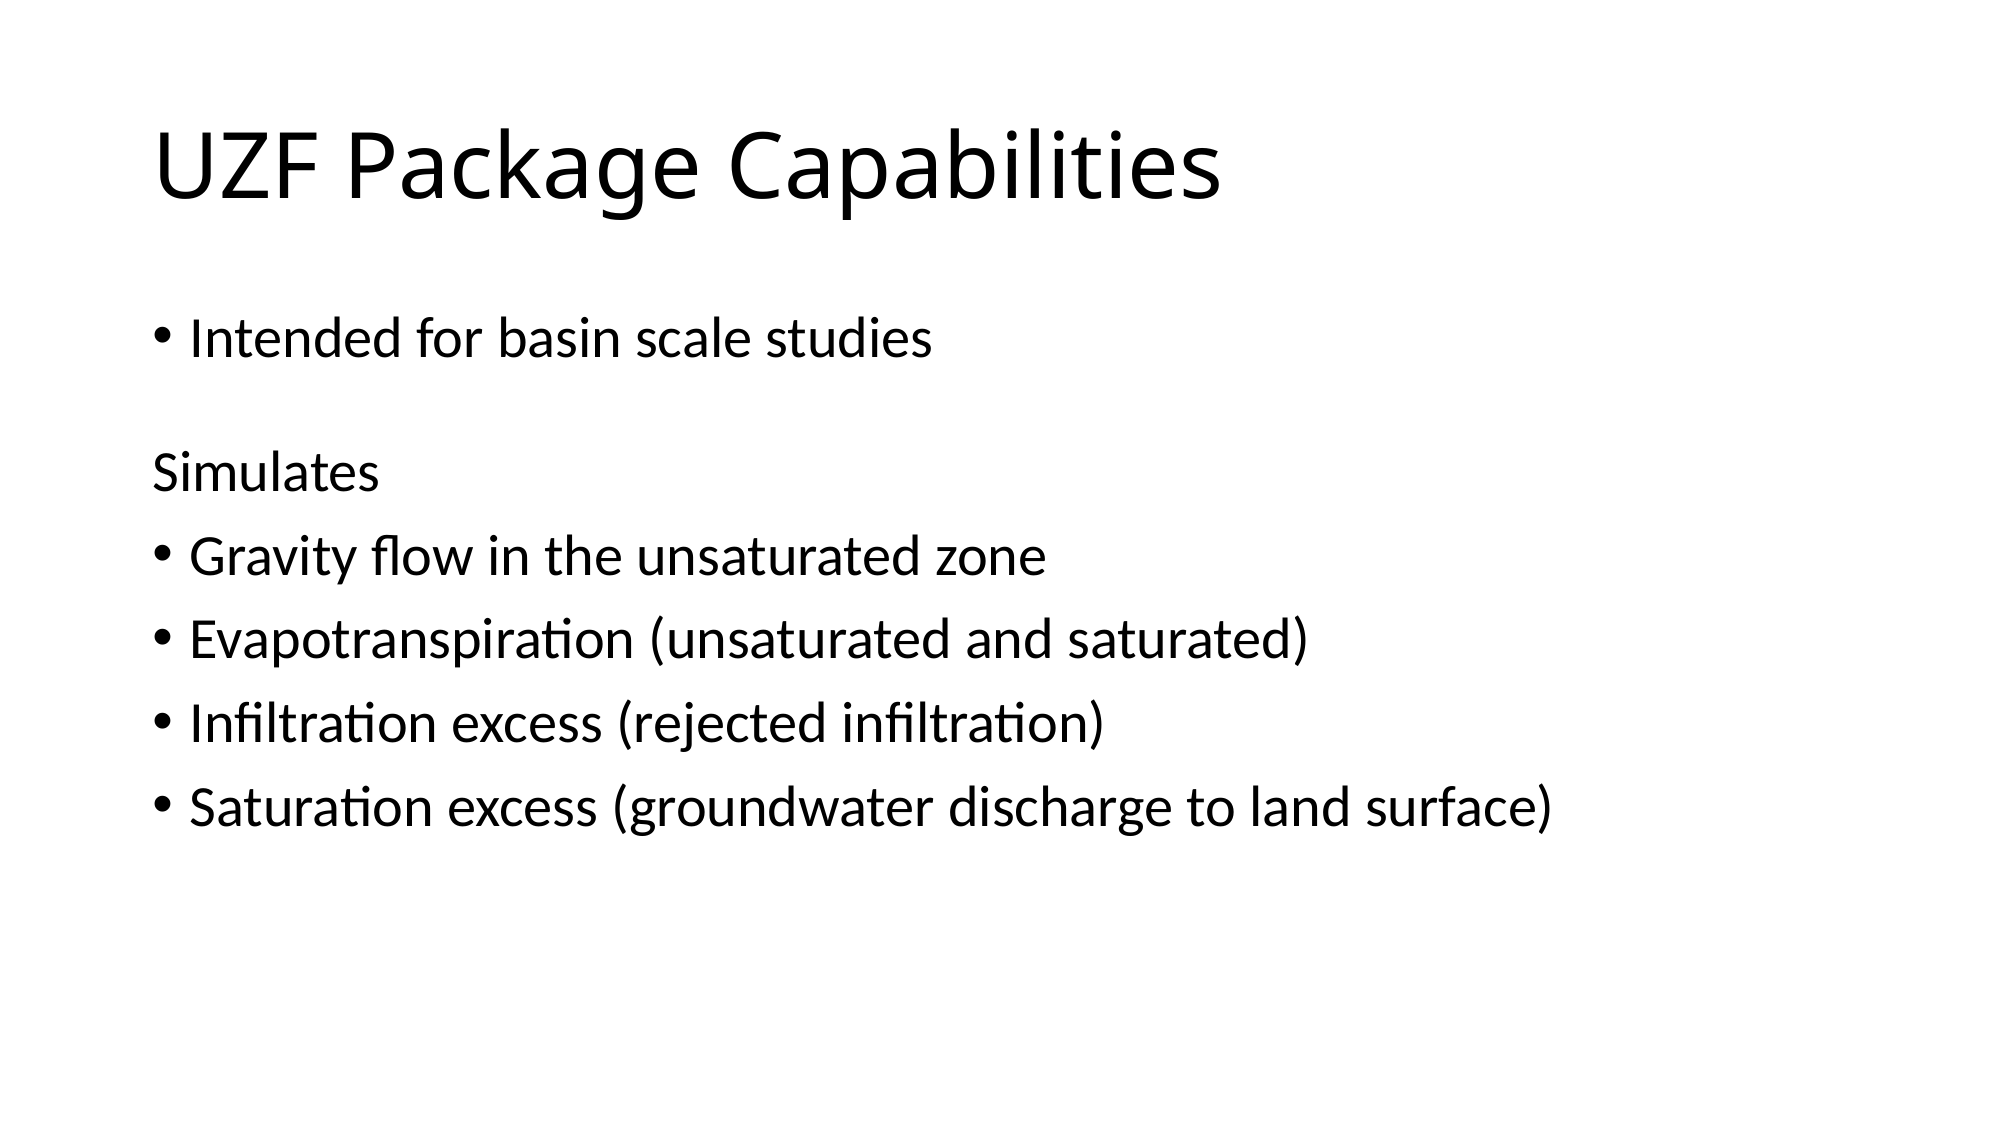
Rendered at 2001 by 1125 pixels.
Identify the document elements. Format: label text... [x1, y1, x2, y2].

list Intended for basin scale studies Simulates Gravity flow in the unsaturated zone Evapotranspiration (unsaturated and saturated) Infiltration excess (rejected infiltration) Saturation excess (groundwater discharge to land surface) [137, 299, 1863, 1014]
title UZF Package Capabilities [137, 59, 1863, 278]
